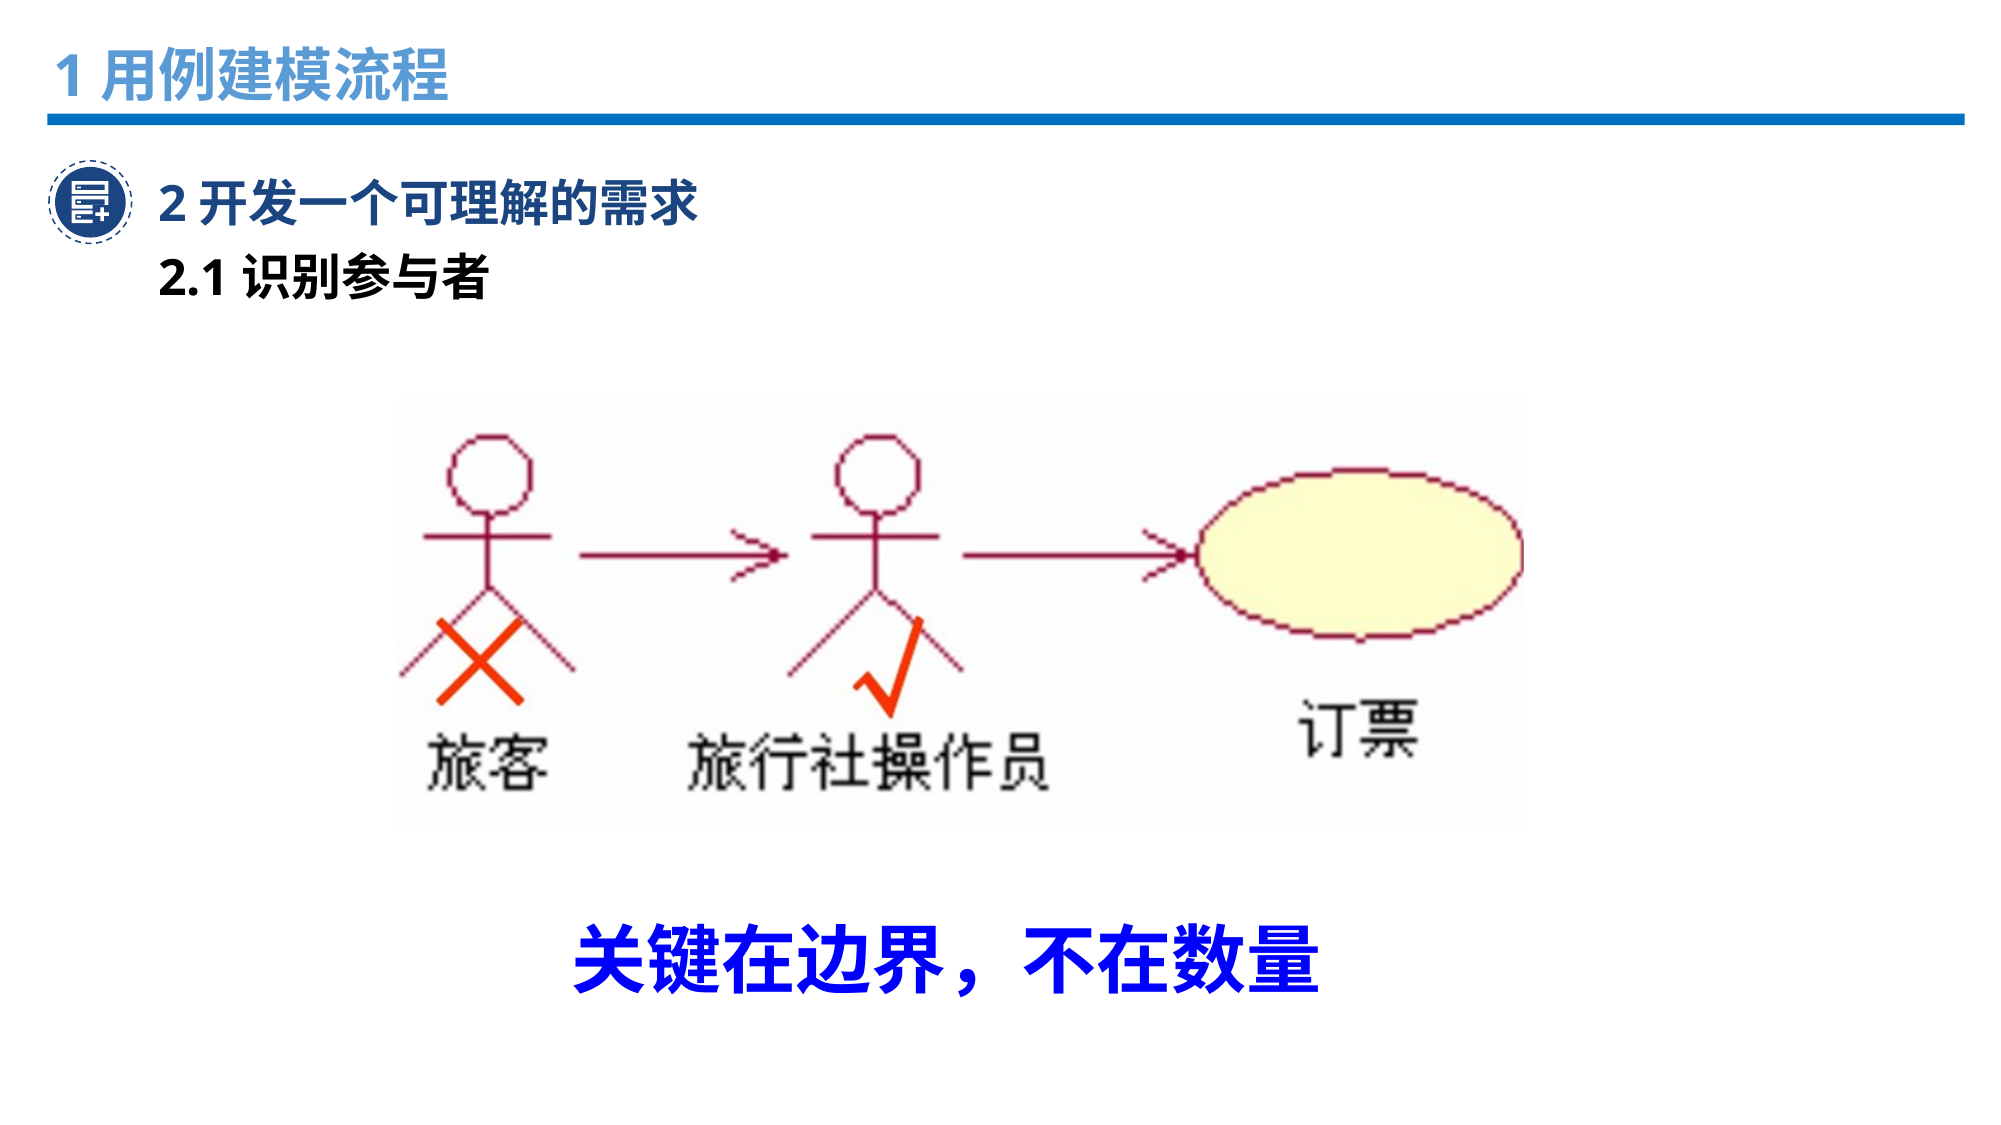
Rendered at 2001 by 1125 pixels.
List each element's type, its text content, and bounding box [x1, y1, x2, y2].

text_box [55, 166, 126, 238]
text_box [126, 179, 133, 225]
text_box [47, 179, 55, 226]
text_box 1用例建模流程 [38, 30, 465, 116]
text_box 2.1识别参与者 [143, 244, 1730, 351]
text_box 2开发一个可理解的需求 [143, 164, 714, 239]
text_box 关键在边界，不在数量 [556, 905, 1337, 1010]
picture [397, 397, 1524, 831]
text_box [67, 238, 111, 245]
text_box [69, 159, 113, 166]
